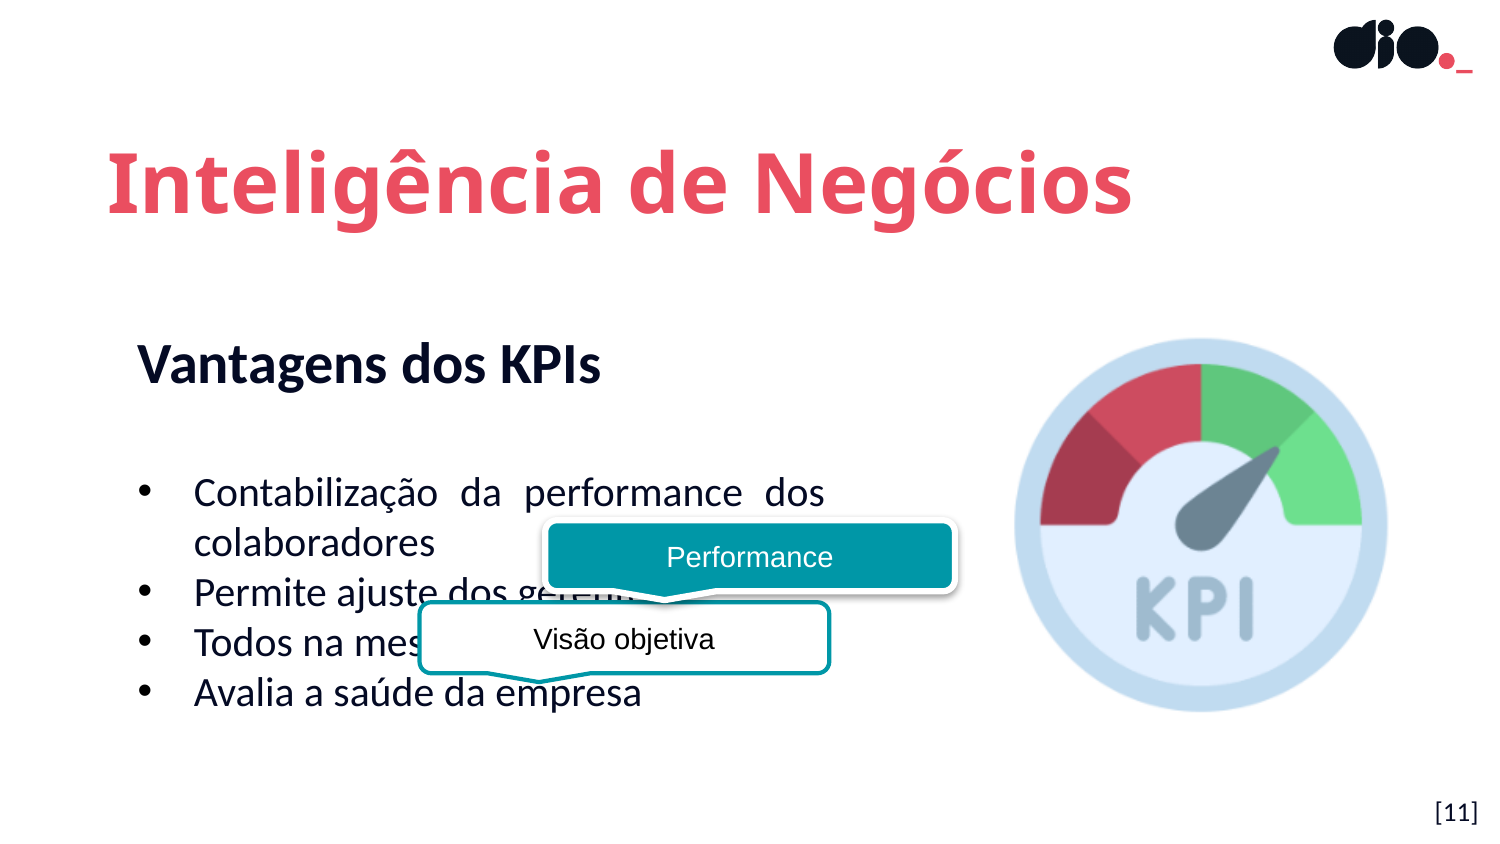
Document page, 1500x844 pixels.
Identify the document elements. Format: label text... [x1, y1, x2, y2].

text_box Performance [541, 517, 959, 604]
text_box Vantagens dos KPIs Contabilização da performance dos colaboradores Permite ajuste dos gerentes Todos na mesma página Avalia a saúde da empresa [110, 286, 841, 755]
picture [1333, 19, 1473, 74]
picture [1001, 333, 1406, 728]
text_box Inteligência de Negócios [92, 104, 1408, 243]
slide_number [11] [1403, 779, 1494, 844]
text_box Visão objetiva [417, 600, 832, 685]
